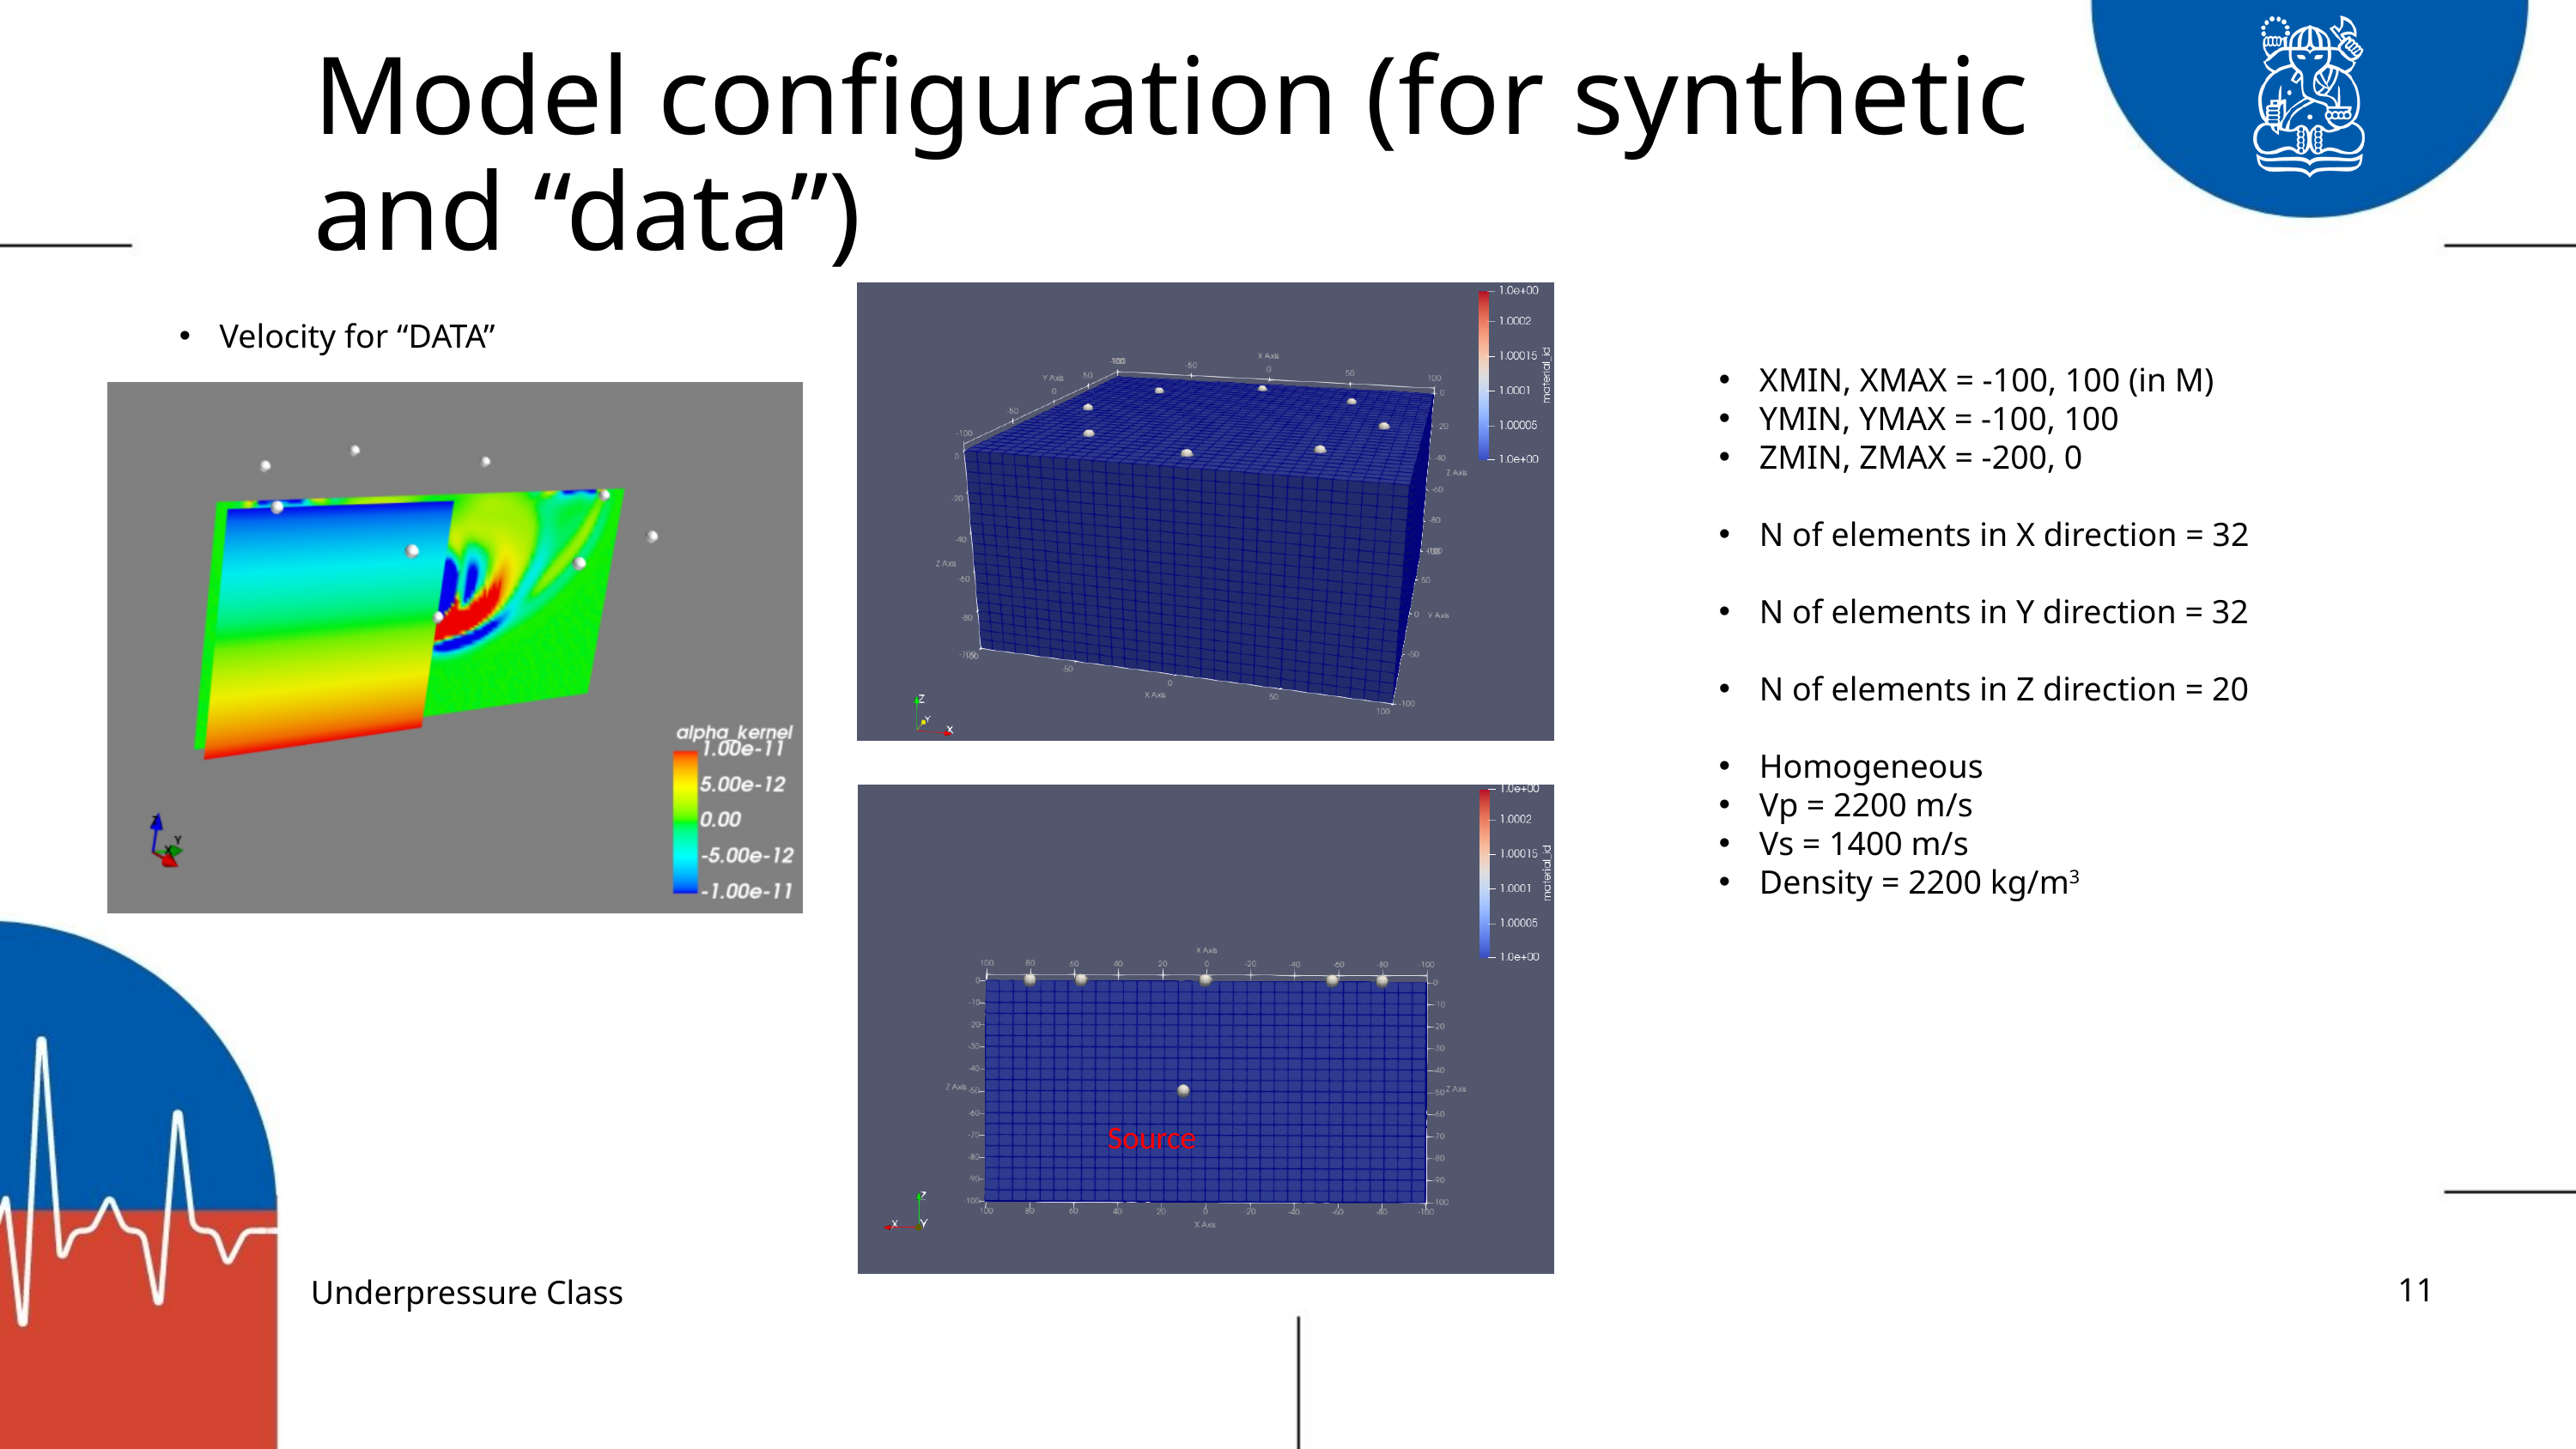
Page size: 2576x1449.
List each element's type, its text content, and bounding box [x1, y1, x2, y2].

picture [0, 0, 2576, 1449]
text_box Velocity for “DATA” [166, 309, 838, 361]
slide_number 11 [1868, 1266, 2448, 1318]
footer Underpressure Class [297, 1266, 707, 1318]
text_box XMIN, XMAX = -100, 100 (in M) YMIN, YMAX = -100, 100 ZMIN, ZMAX = -200, 0 N of elements in X direction = 32 N of elements in Y direction = 32 N of elements in Z direction = 20 Homogeneous Vp = 2200 m/s Vs = 1400 m/s Density = 2200 kg/m3 [1706, 353, 2378, 907]
title Model configuration (for synthetic and “data”) [301, 76, 2061, 239]
